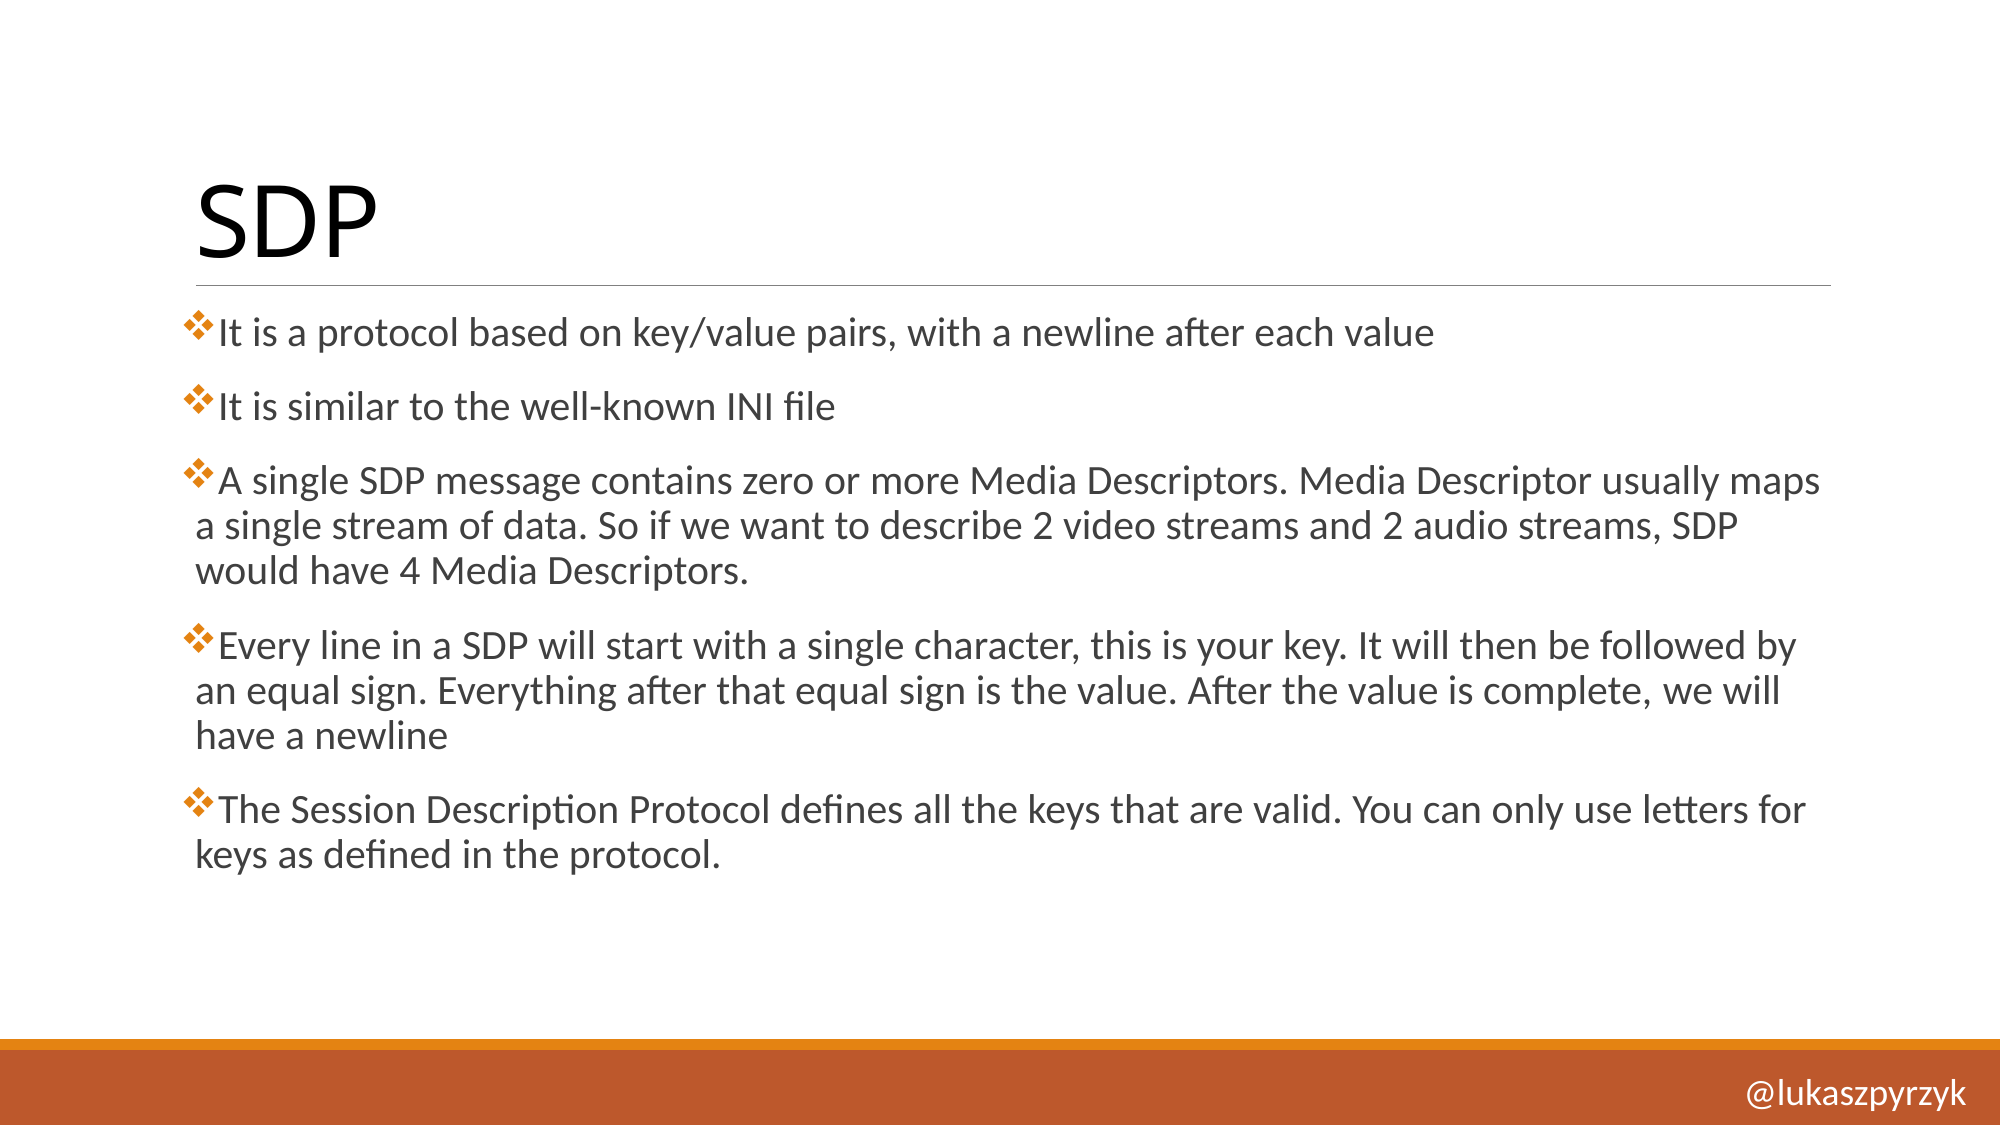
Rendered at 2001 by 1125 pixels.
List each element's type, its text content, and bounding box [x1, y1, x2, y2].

text_box @lukaszpyrzyk [1728, 1060, 1982, 1121]
list It is a protocol based on key/value pairs, with a newline after each value It is similar to the well-known INI file A single SDP message contains zero or more Media Descriptors. Media Descriptor usually maps a single stream of data. So if we want to describe 2 video streams and 2 audio streams, SDP would have 4 Media Descriptors. Every line in a SDP will start with a single character, this is your key. It will then be followed by an equal sign. Everything after that equal sign is the value. After the value is complete, we will have a newline The Session Description Protocol defines all the keys that are valid. You can only use letters for keys as defined in the protocol. [180, 302, 1830, 963]
title SDP [180, 47, 1830, 285]
